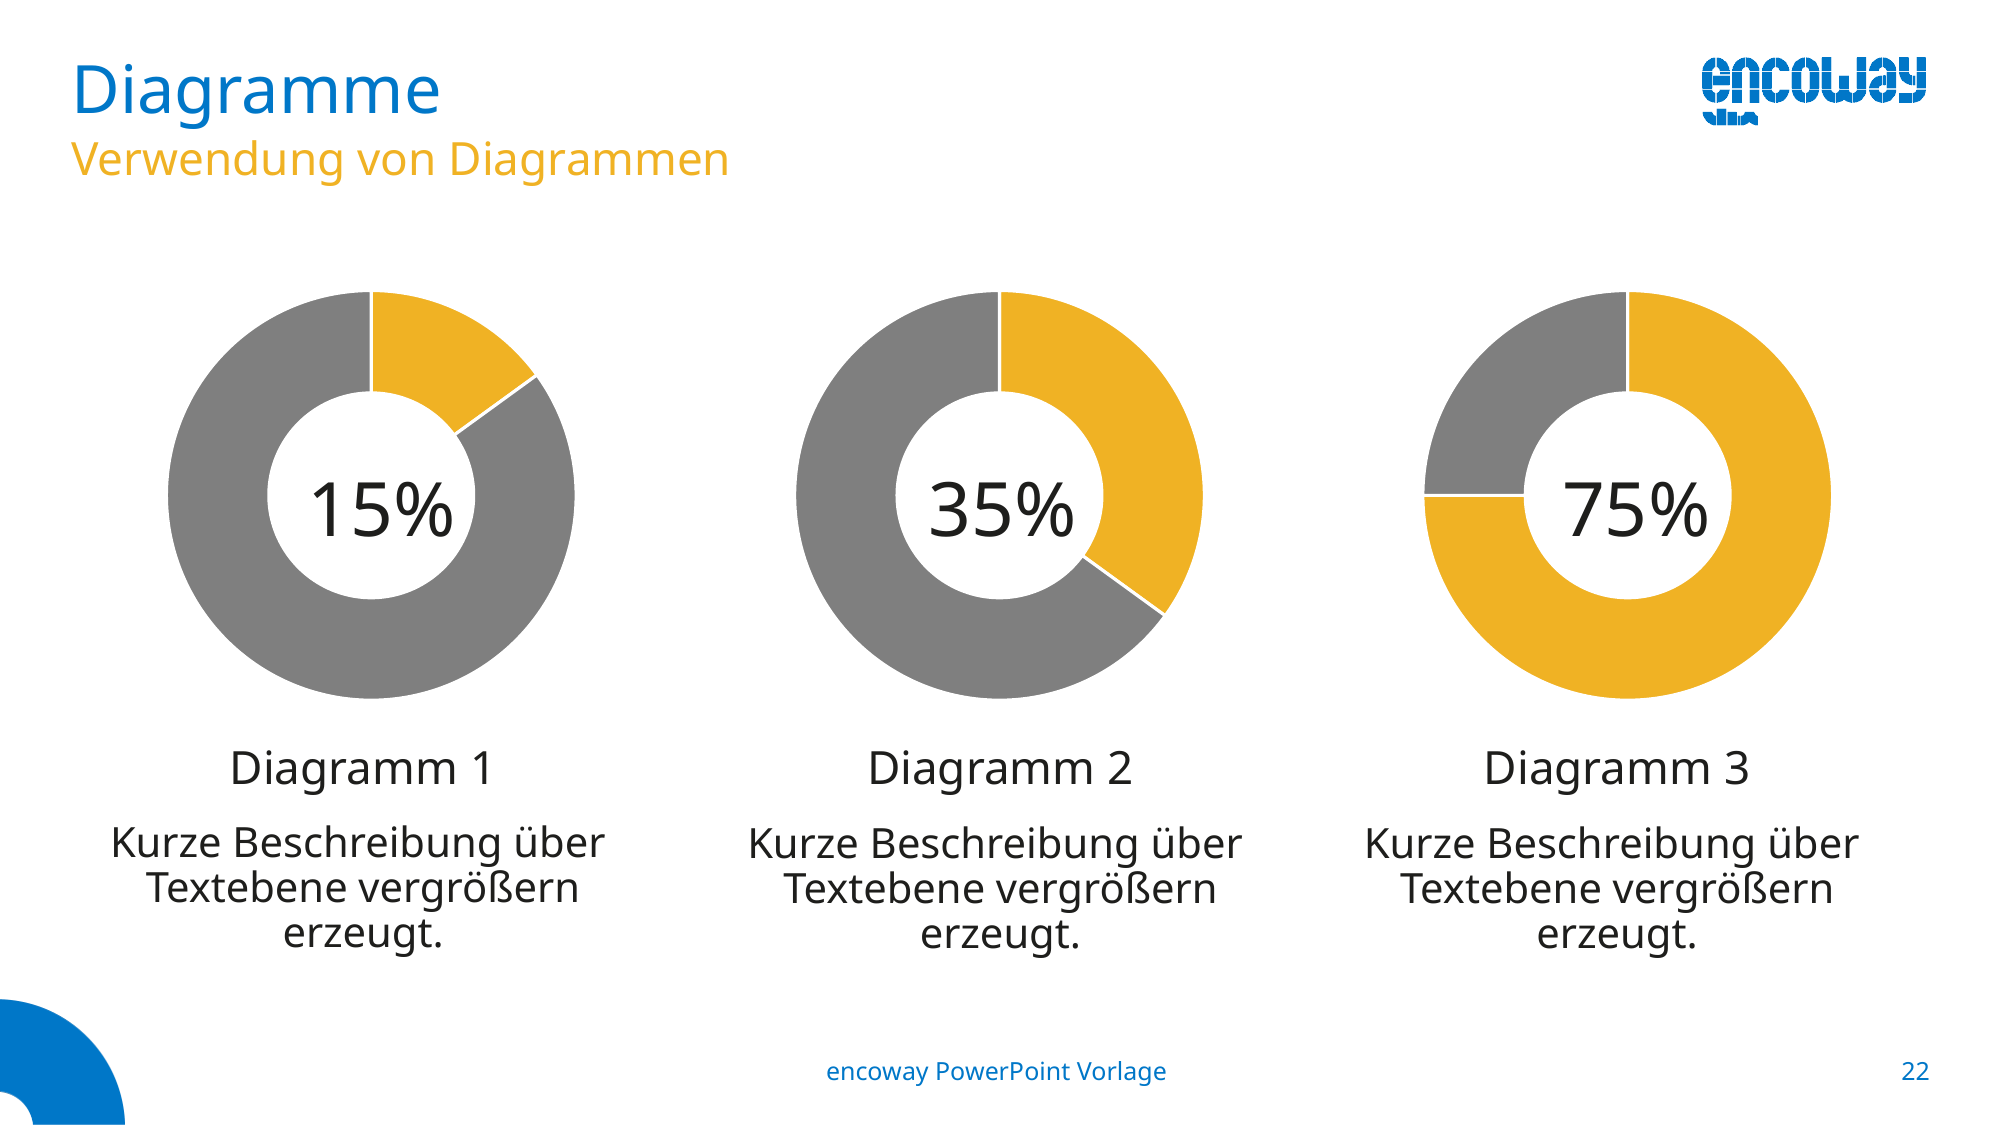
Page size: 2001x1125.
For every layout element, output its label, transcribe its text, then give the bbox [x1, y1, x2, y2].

text_box Diagramm 3 Kurze Beschreibung über Textebene vergrößern erzeugt. [1324, 737, 1910, 981]
title Diagramme [56, 57, 1666, 128]
chart [68, 276, 624, 738]
list Verwendung von Diagrammen [56, 128, 1666, 202]
slide_number 21 [1495, 1042, 1945, 1103]
chart [1324, 276, 1880, 738]
text_box Diagramm 2 Kurze Beschreibung über Textebene vergrößern erzeugt. [708, 737, 1293, 981]
picture [1702, 57, 1926, 127]
chart [696, 276, 1252, 738]
text_box Diagramm 1 Kurze Beschreibung über Textebene vergrößern erzeugt. [70, 737, 656, 981]
footer encoway PowerPoint Vorlage [662, 1042, 1338, 1103]
picture [0, 999, 125, 1125]
